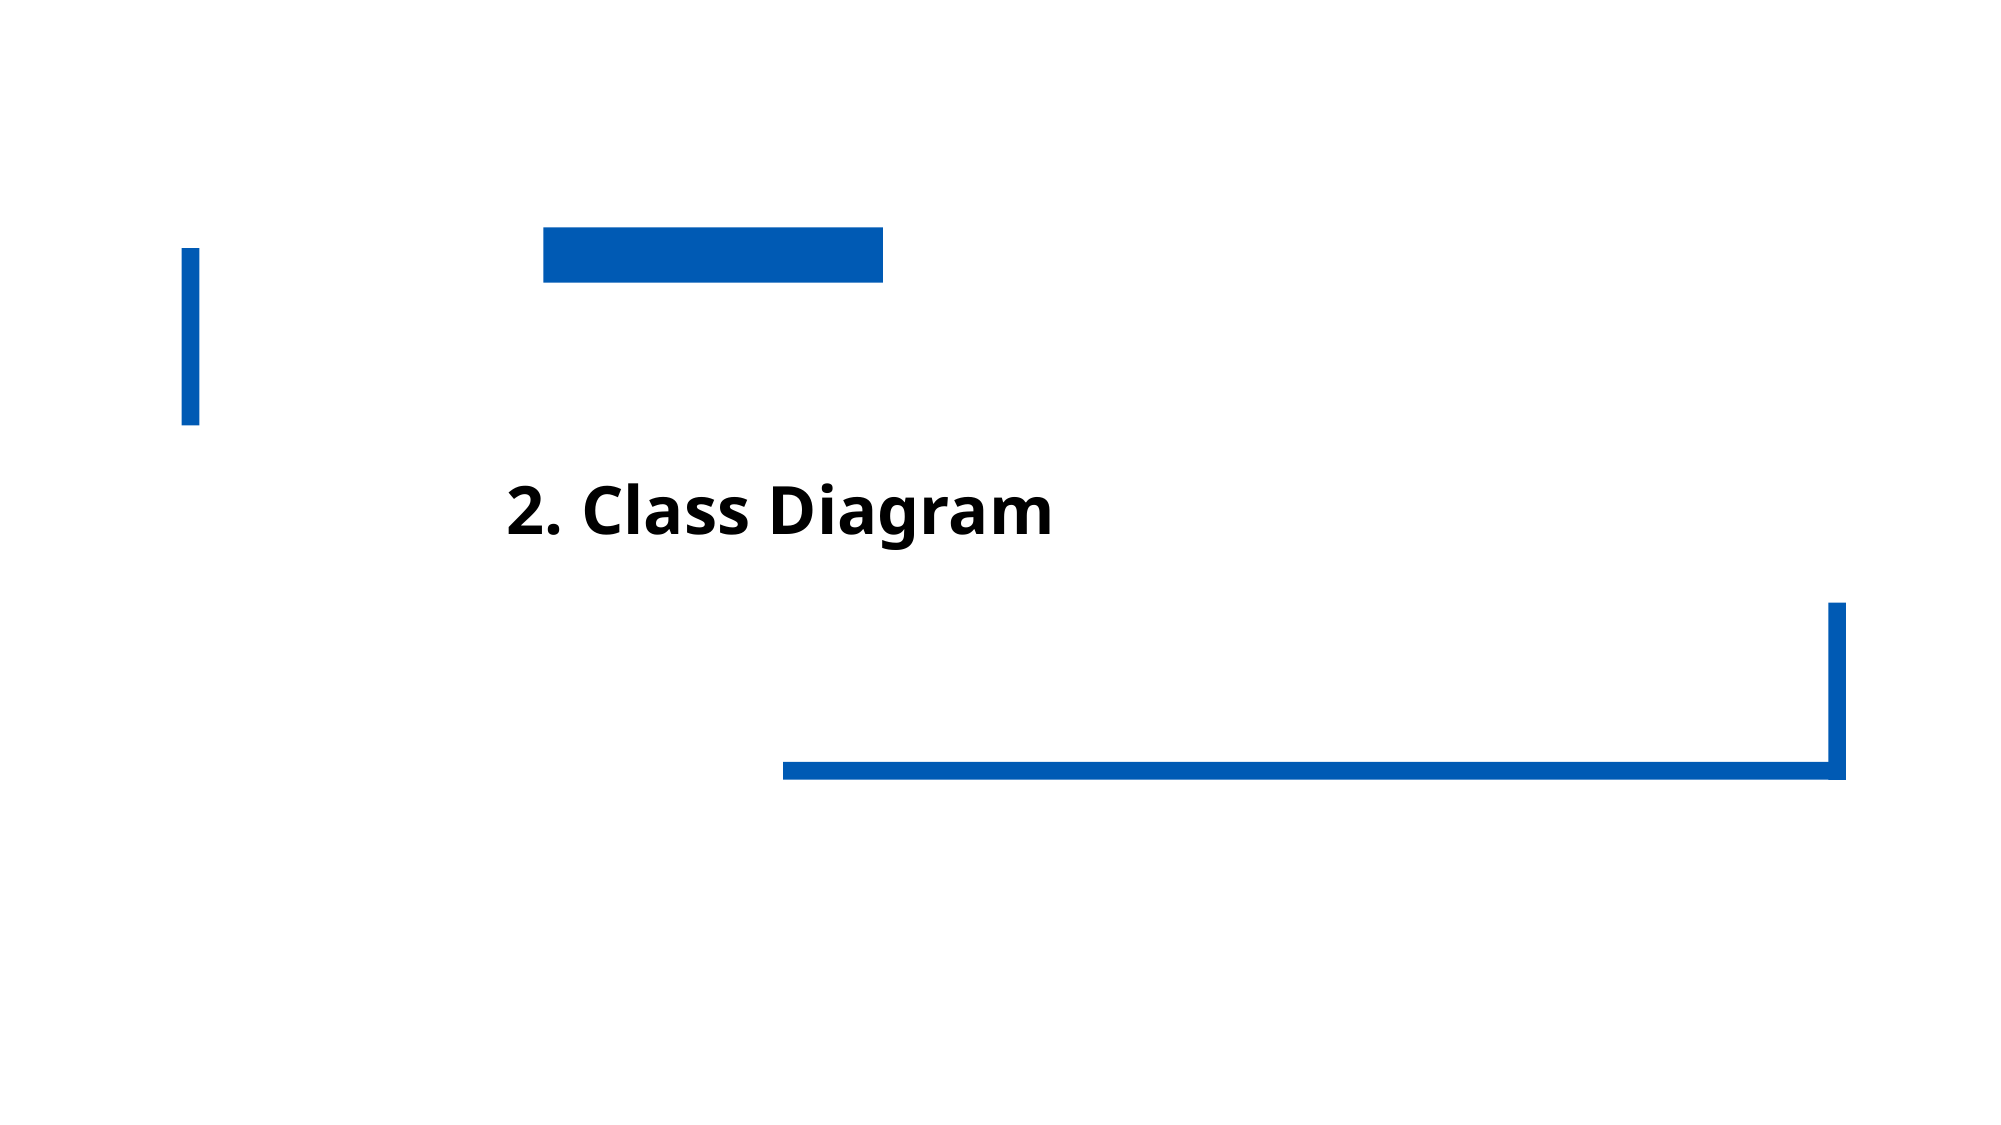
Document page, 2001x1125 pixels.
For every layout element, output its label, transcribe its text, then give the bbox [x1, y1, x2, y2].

list 2. Class Diagram [506, 305, 1733, 721]
